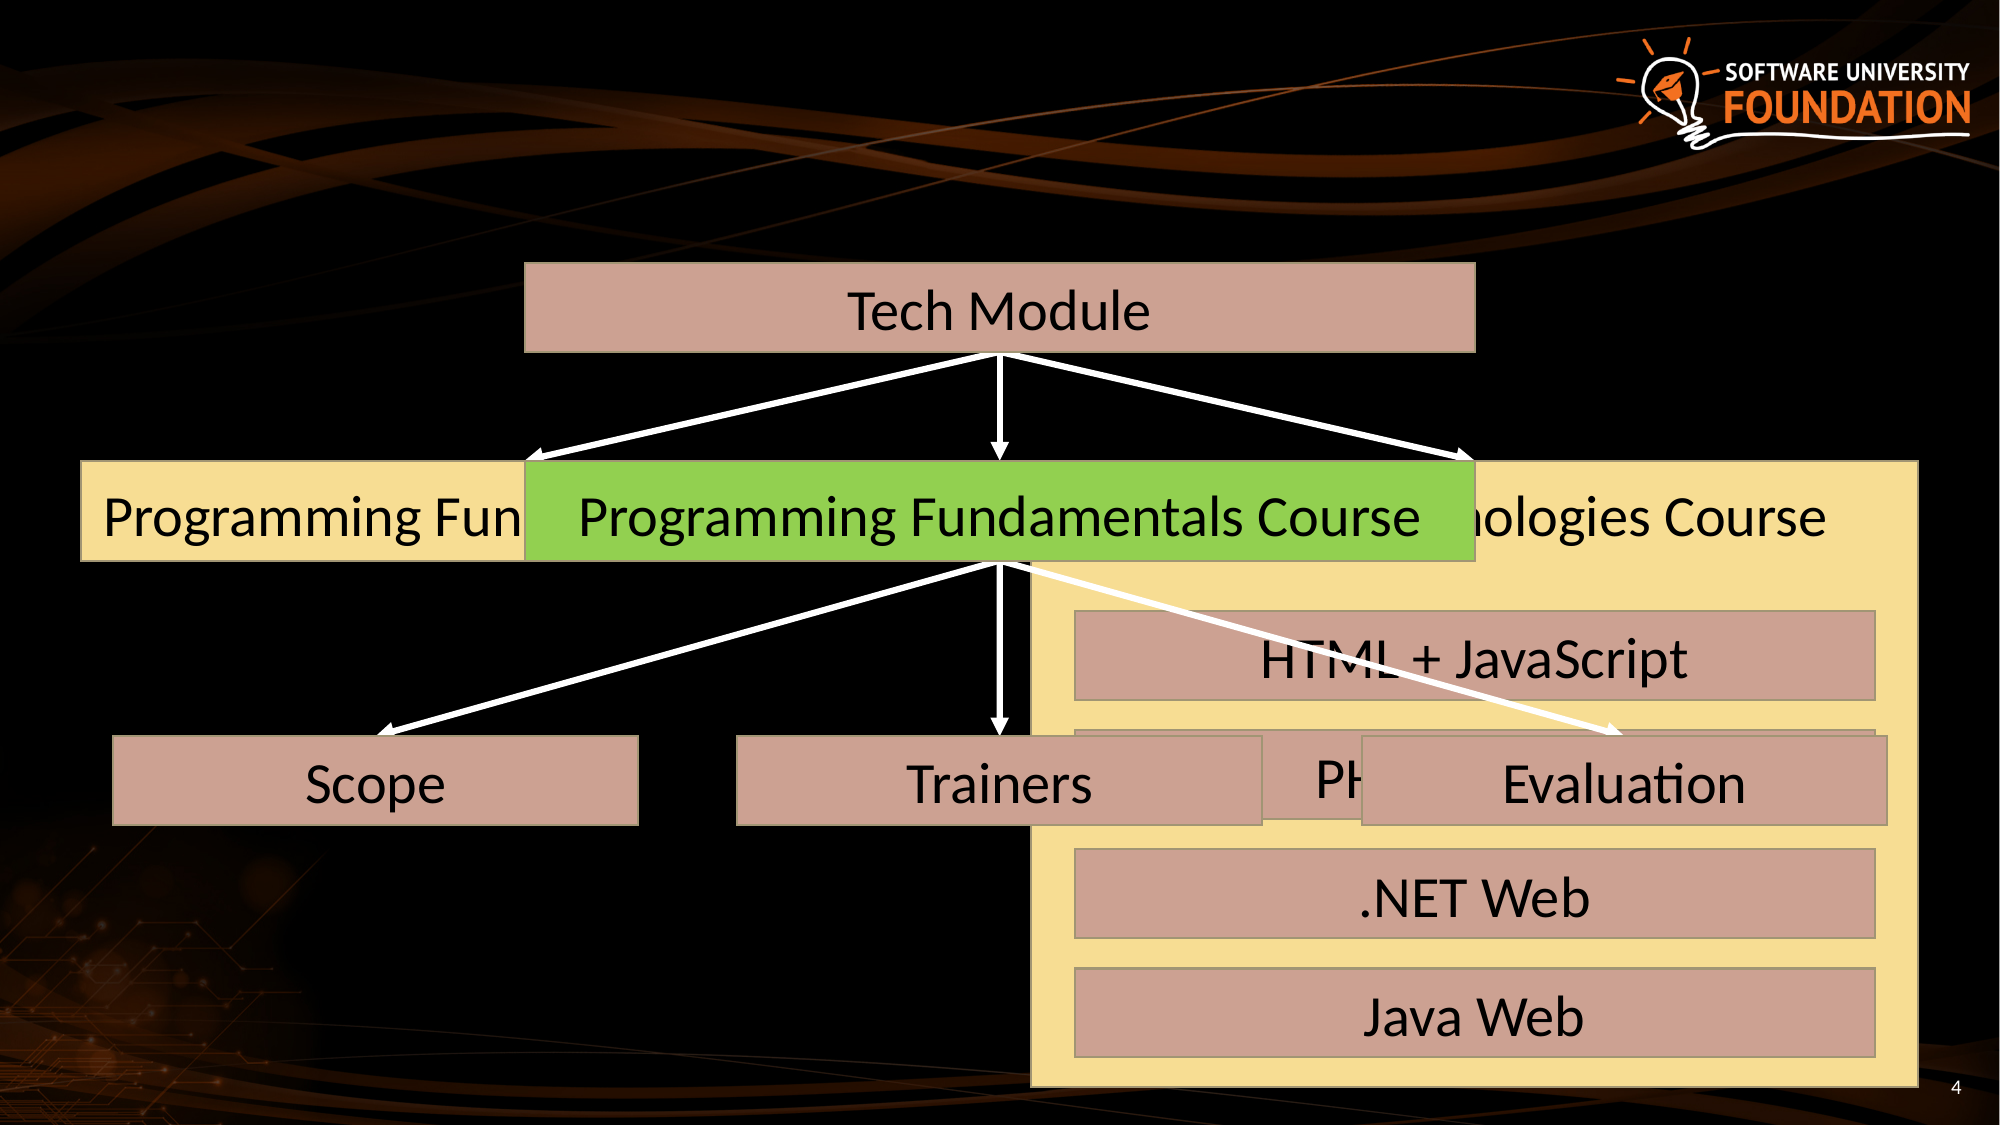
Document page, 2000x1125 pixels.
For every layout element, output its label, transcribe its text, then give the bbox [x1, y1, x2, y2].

picture [0, 0, 2000, 1125]
text_box PHP + MySQL [1625, 729, 1876, 735]
text_box Trainers [736, 737, 1263, 826]
text_box .NET Web [1074, 848, 1876, 939]
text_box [999, 560, 1625, 737]
text_box Java Web [1074, 967, 1876, 1058]
text_box Programming Fundamentals Course [524, 460, 1476, 560]
text_box Scope [112, 735, 639, 826]
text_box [1000, 351, 1475, 461]
text_box HTML + JavaScript [1625, 610, 1876, 701]
slide_number 4 [1897, 1070, 1968, 1103]
text_box Software Technologies Course [1030, 460, 1919, 1088]
text_box PHP + MySQL [1263, 737, 1361, 820]
text_box Evaluation [1361, 735, 1888, 826]
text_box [524, 351, 999, 461]
text_box Tech Module [524, 262, 1476, 353]
text_box Programming Fundamentals Course [80, 460, 524, 562]
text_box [375, 560, 999, 737]
